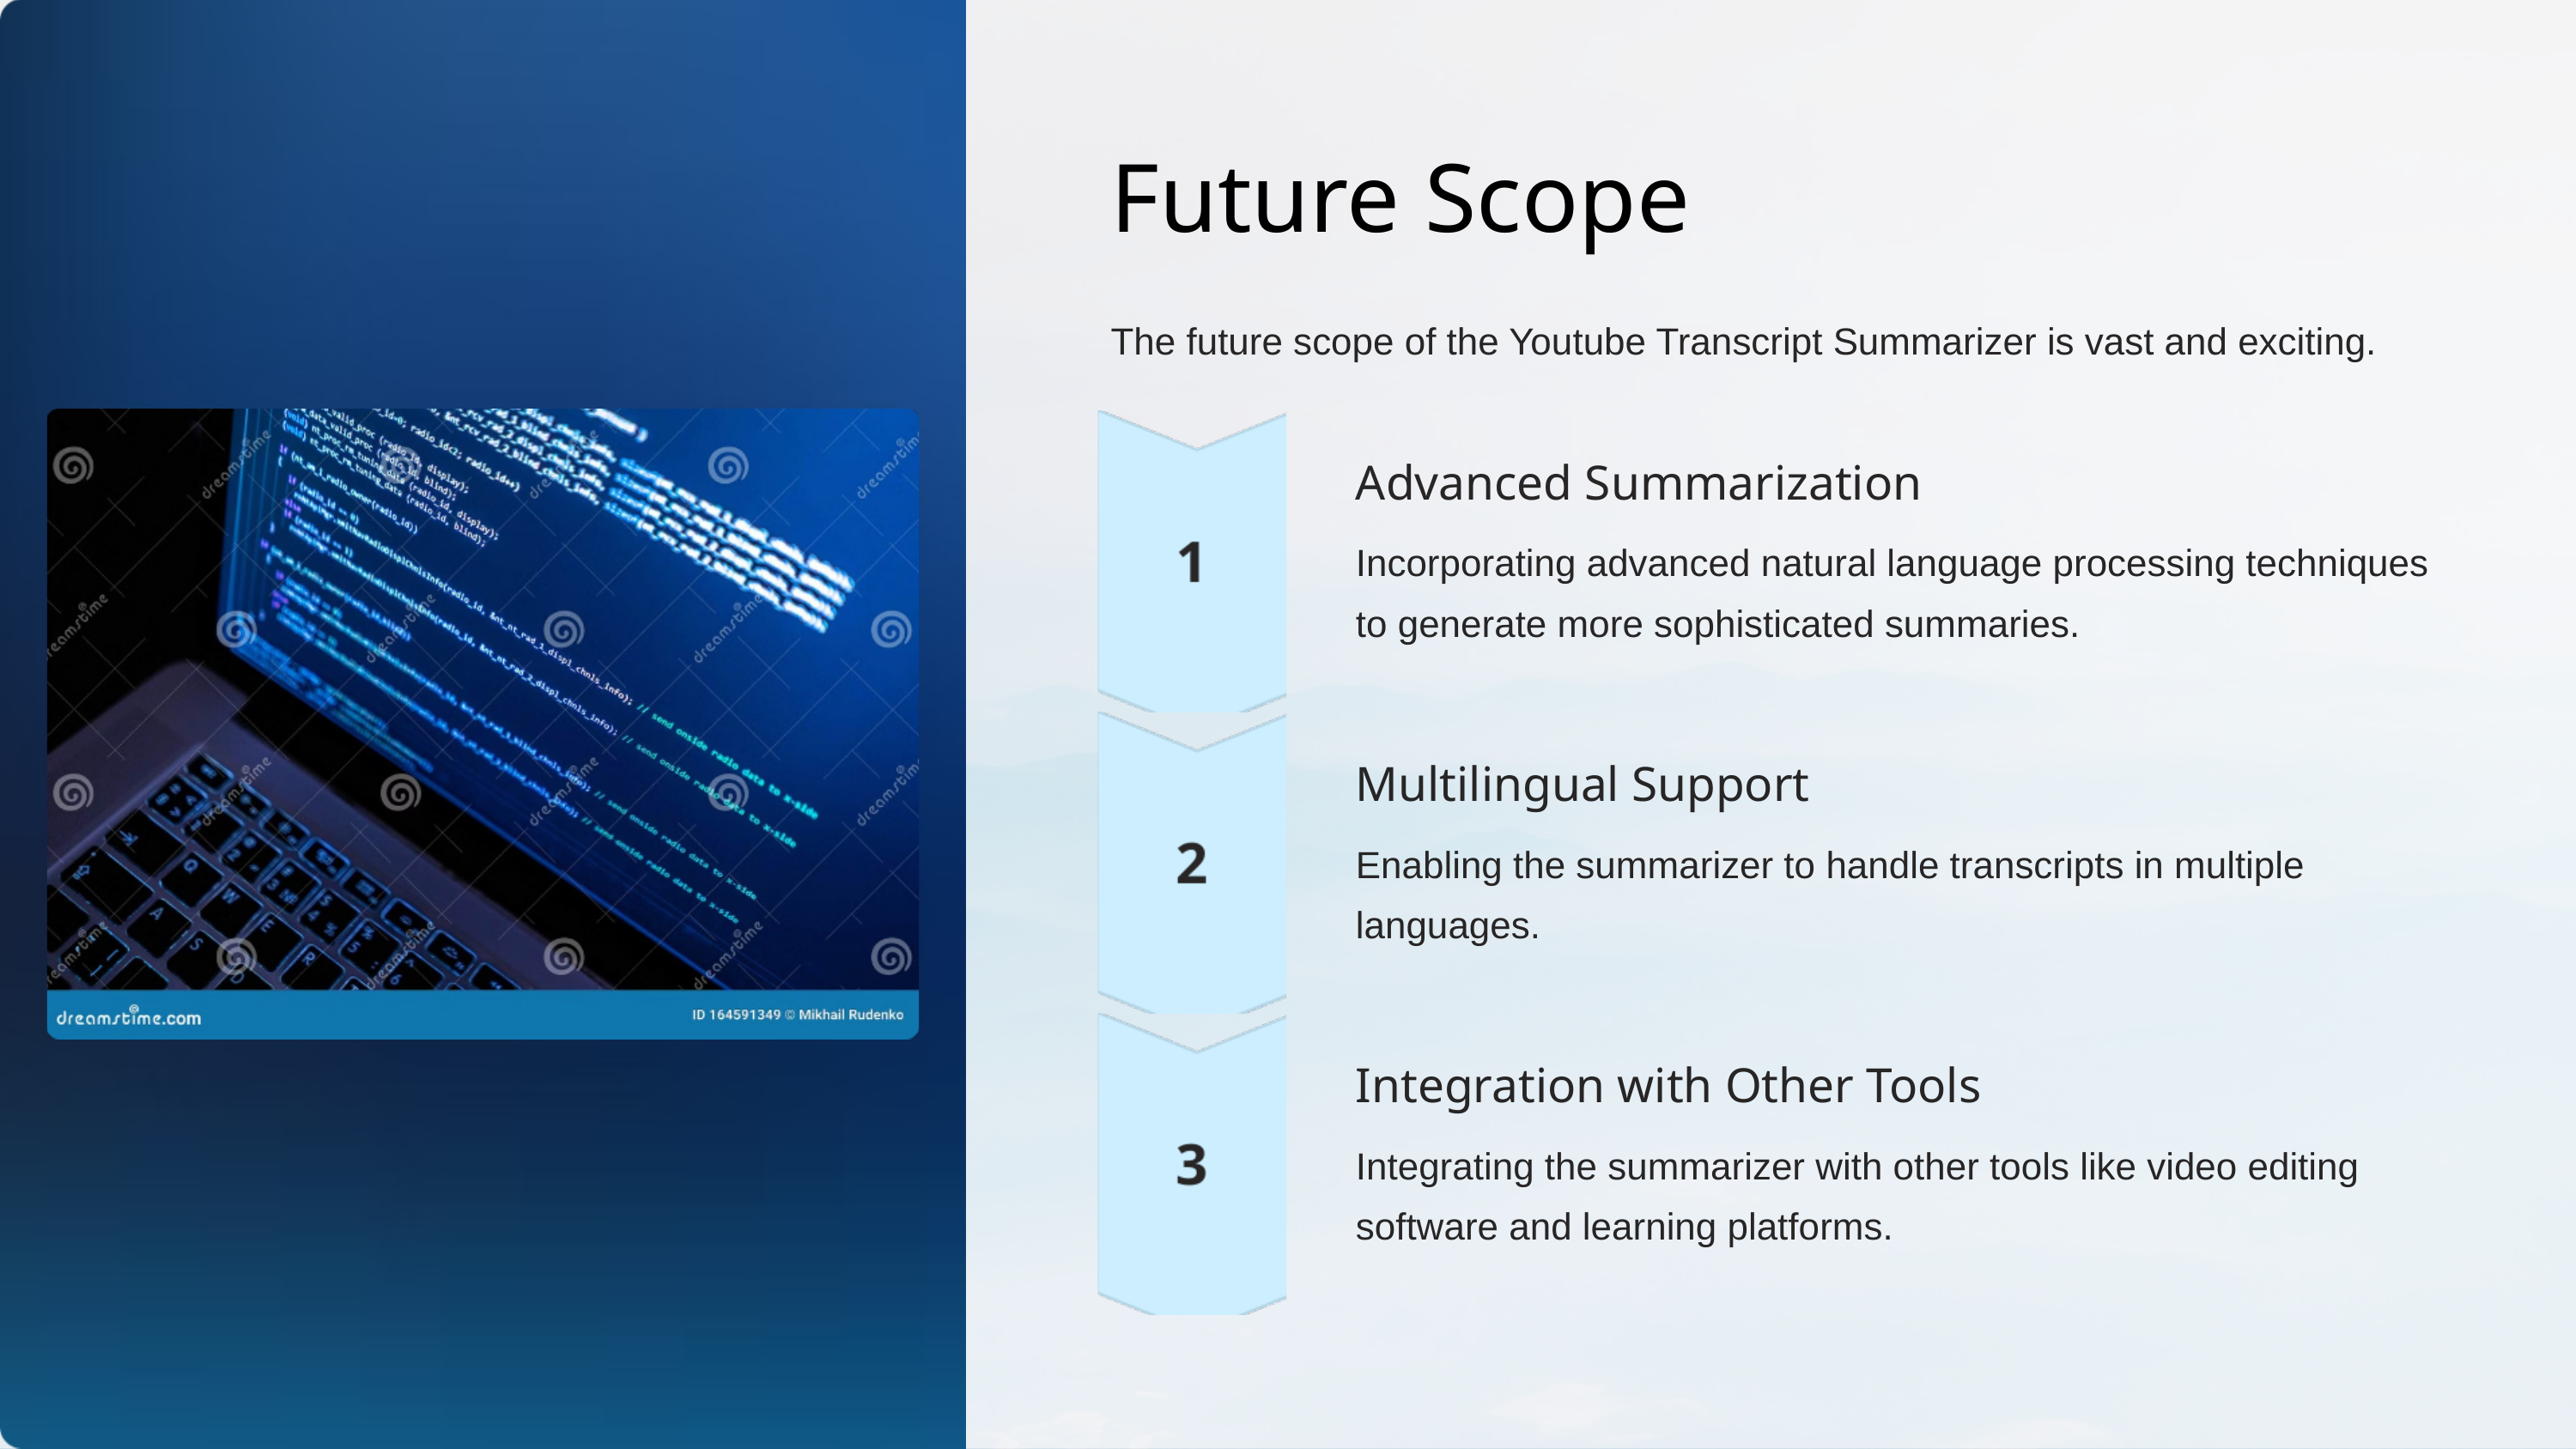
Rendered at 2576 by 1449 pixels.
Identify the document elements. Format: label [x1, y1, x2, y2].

text_box [0, 0, 2576, 1449]
